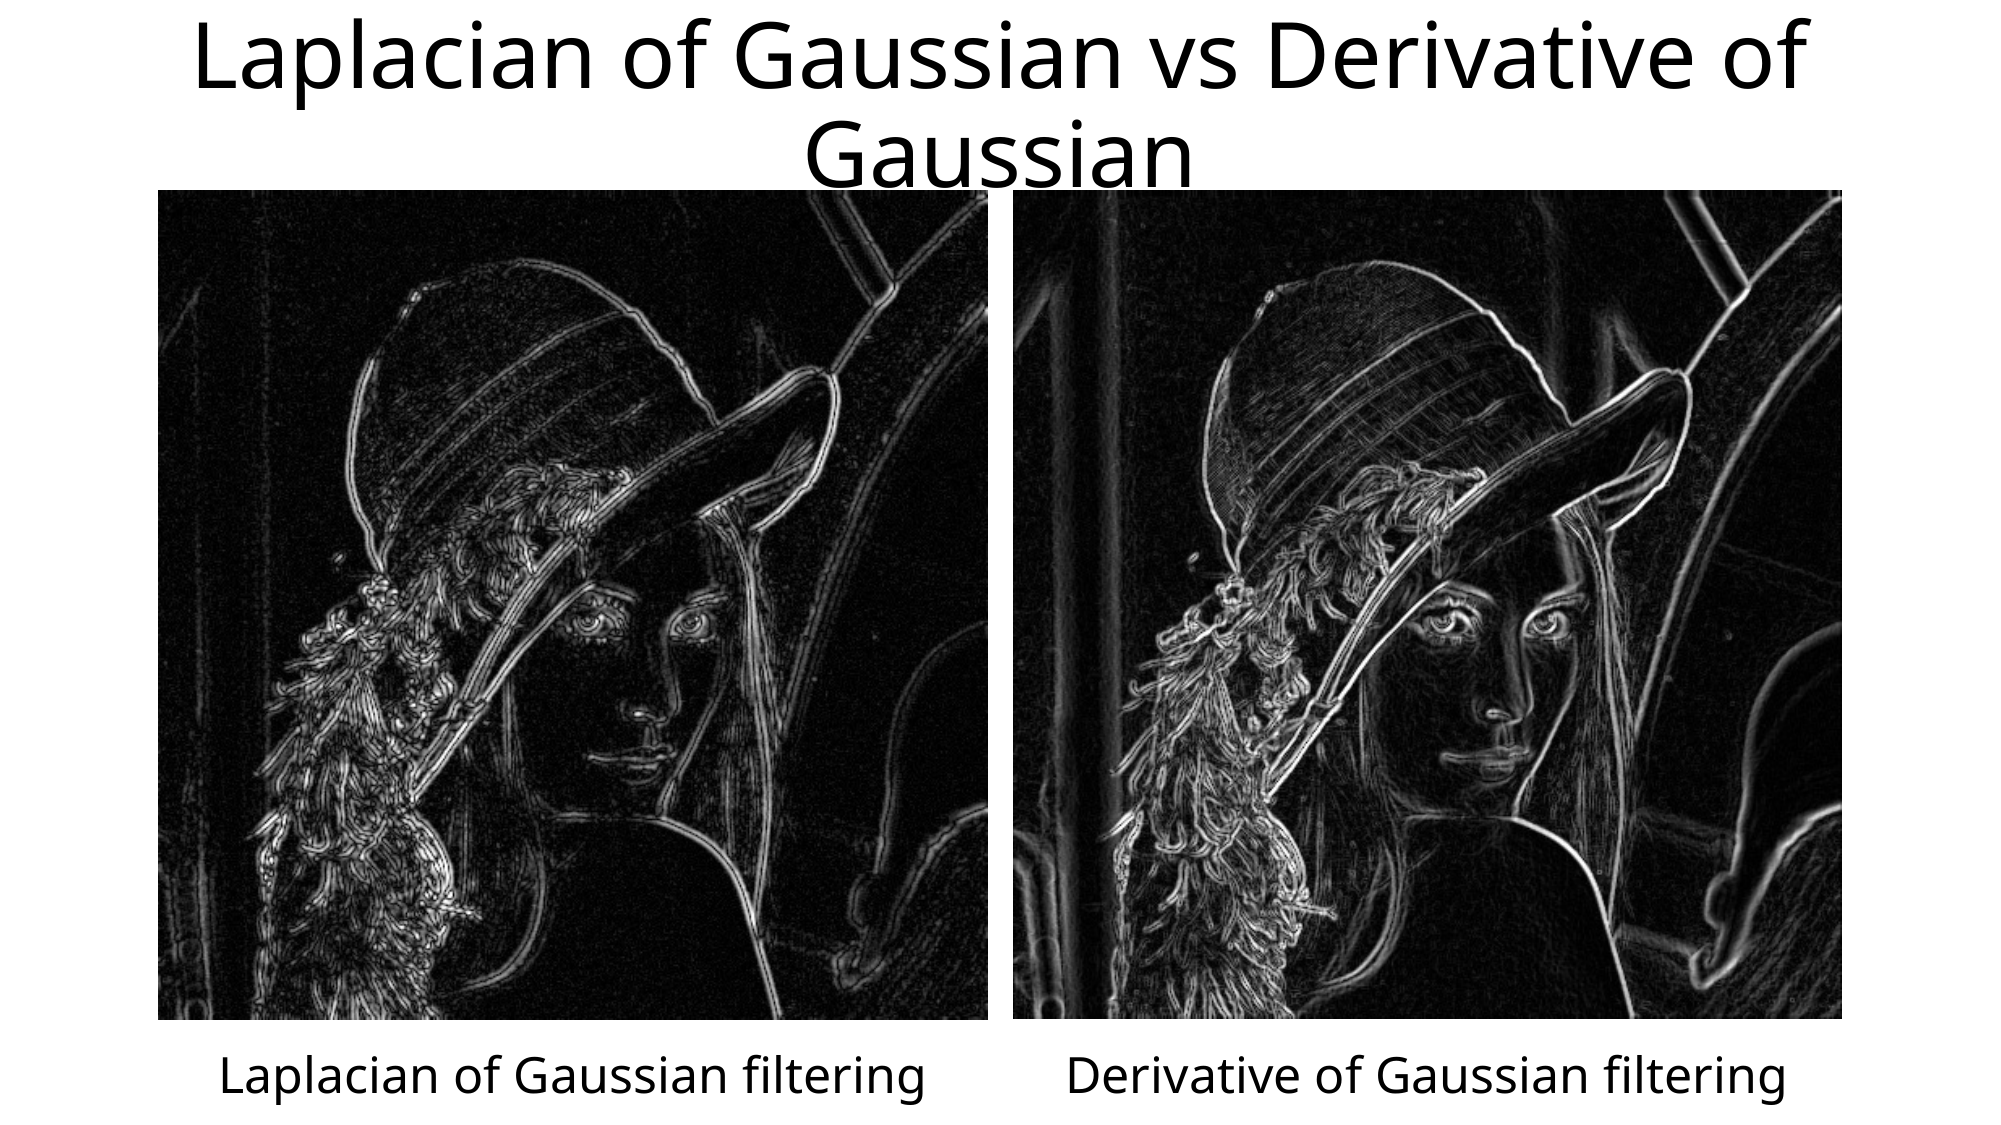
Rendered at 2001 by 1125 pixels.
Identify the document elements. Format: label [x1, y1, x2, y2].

text_box [158, 190, 1842, 1109]
title [0, 0, 2000, 218]
